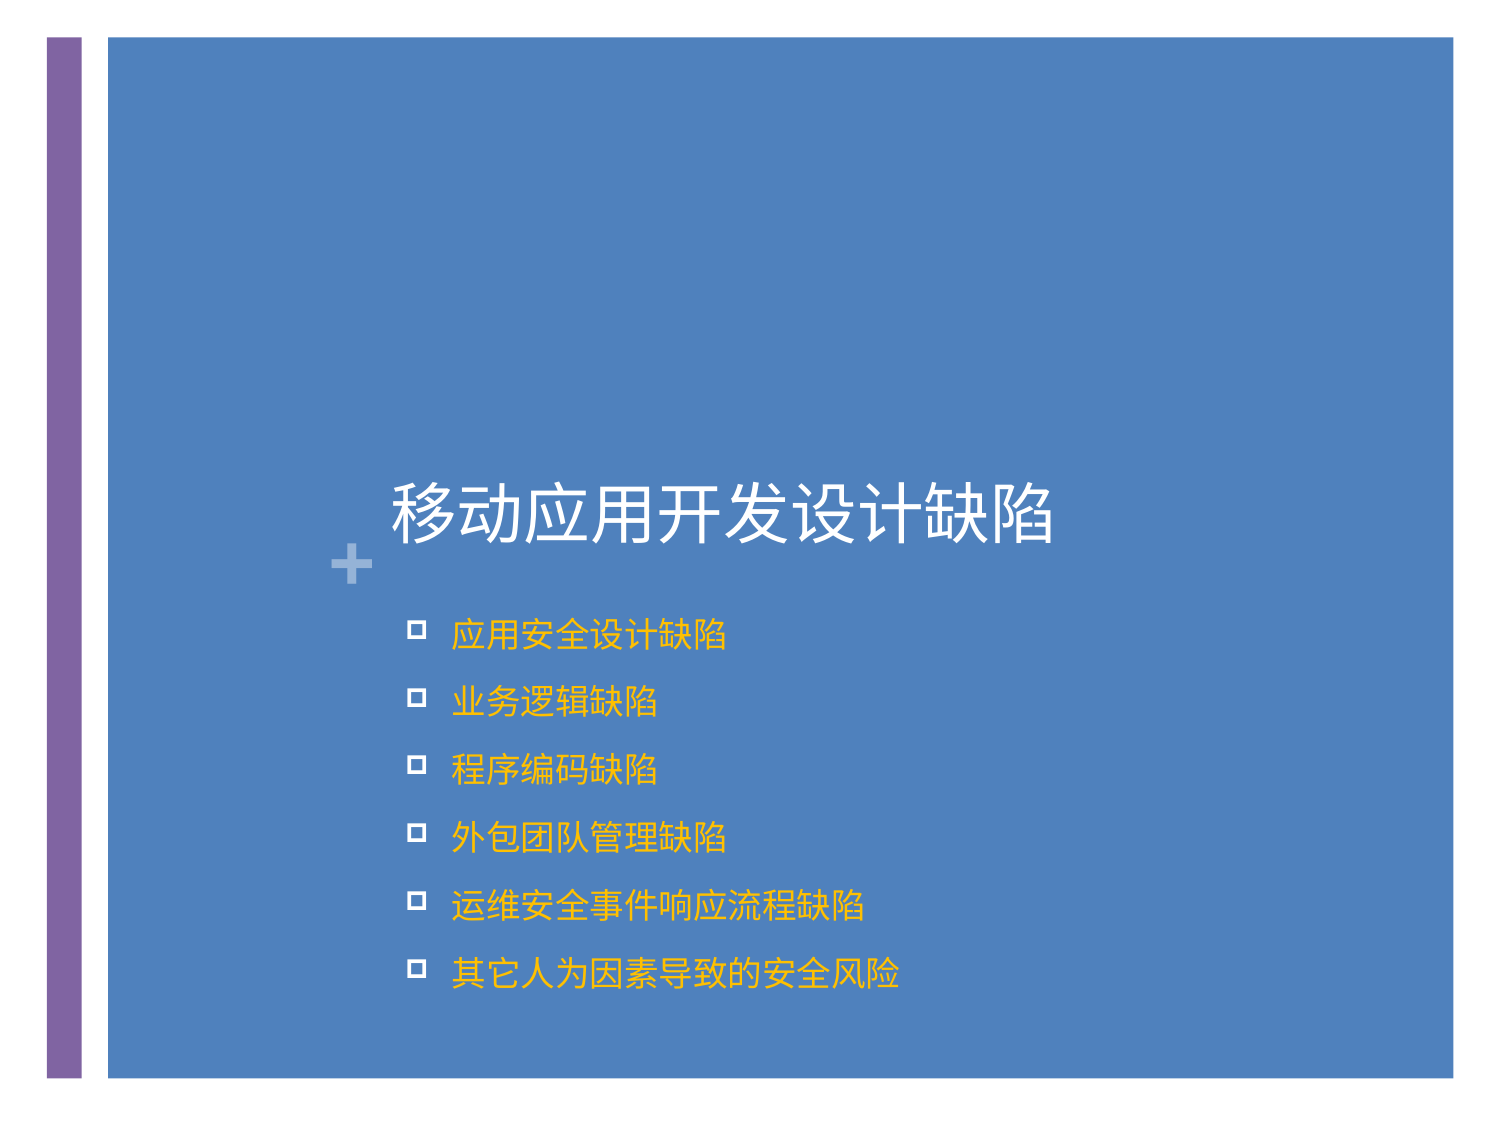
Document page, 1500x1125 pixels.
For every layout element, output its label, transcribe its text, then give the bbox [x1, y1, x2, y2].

list 应用安全设计缺陷 业务逻辑缺陷 程序编码缺陷 外包团队管理缺陷 运维安全事件响应流程缺陷 其它人为因素导致的安全风险 [390, 584, 1316, 1002]
title 移动应用开发设计缺陷 [374, 456, 1301, 560]
